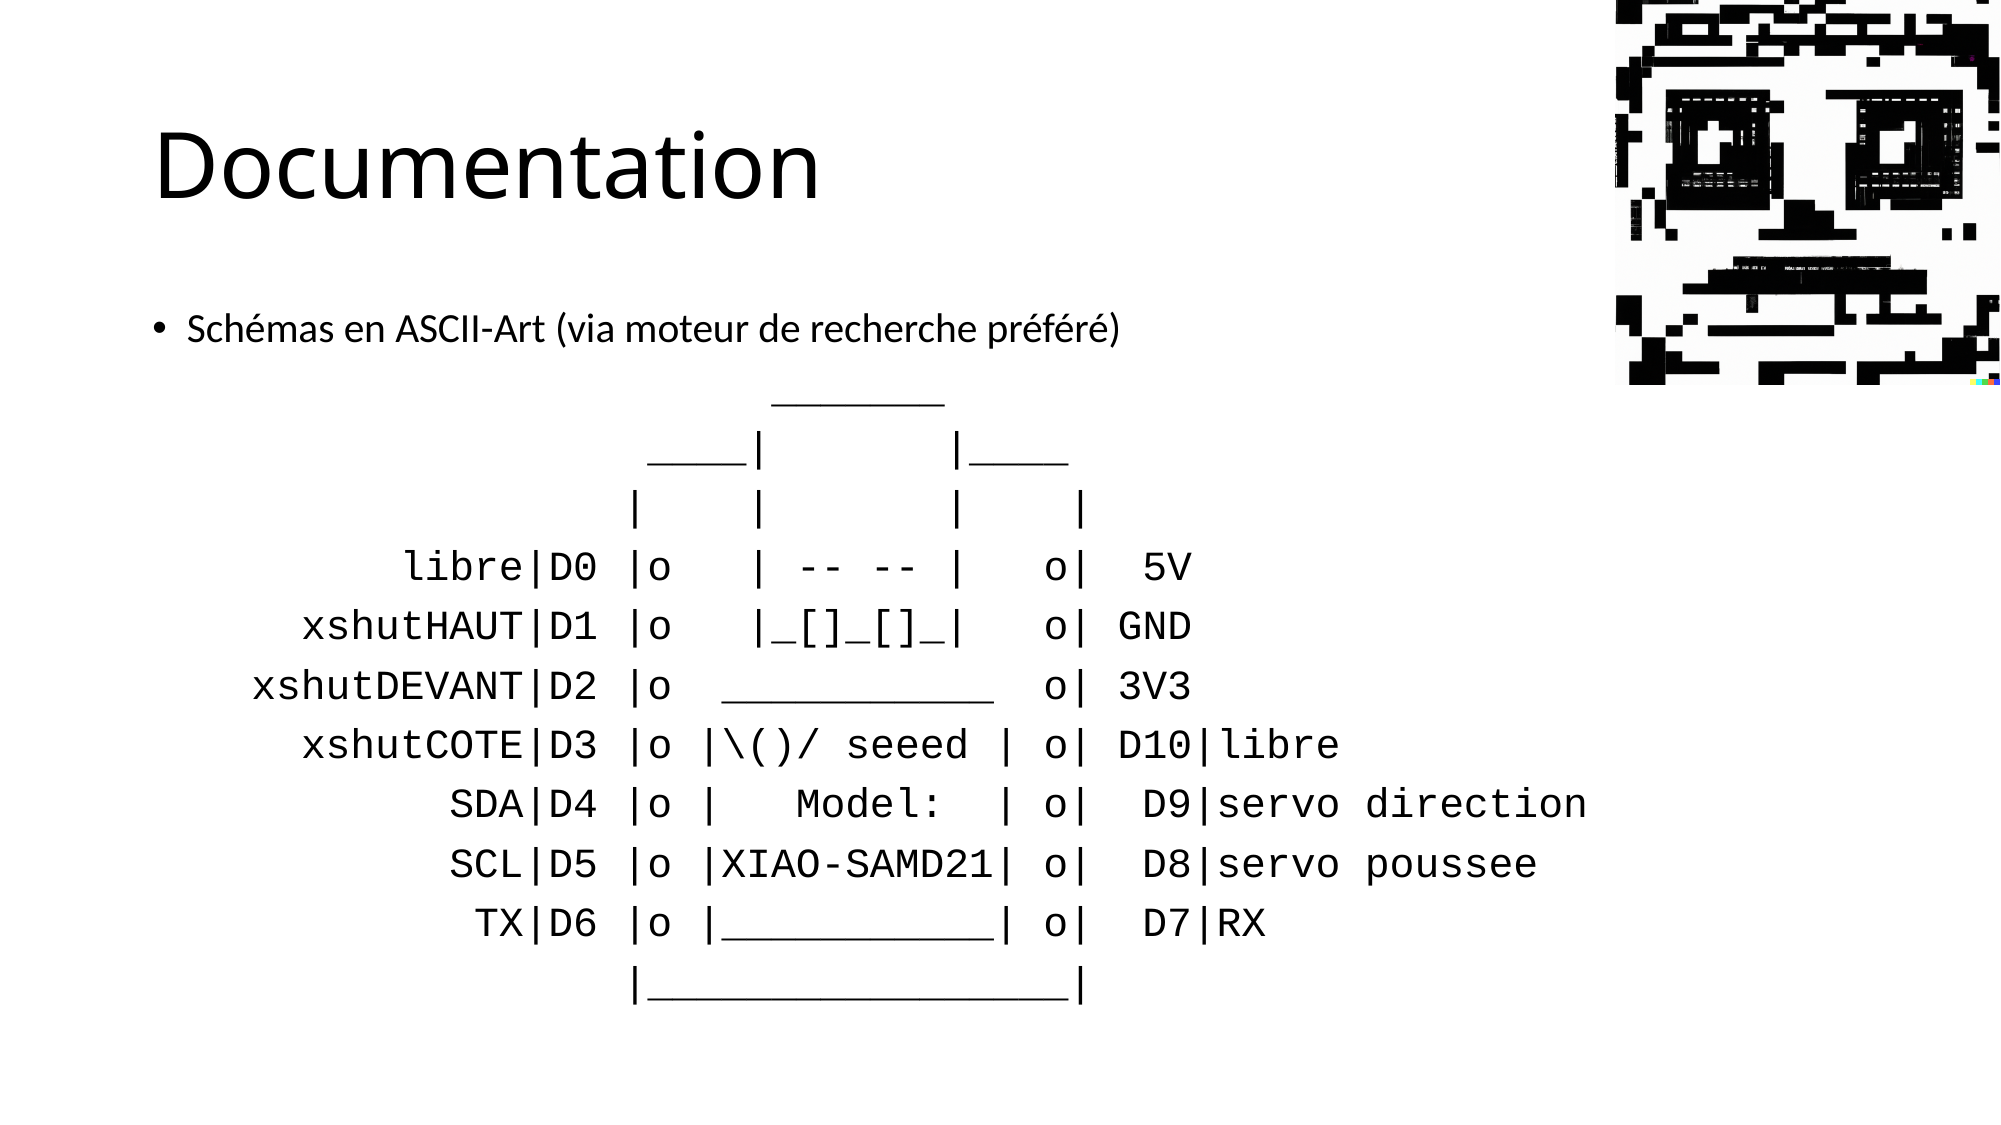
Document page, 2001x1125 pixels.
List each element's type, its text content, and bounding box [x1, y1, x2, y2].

picture [1615, 0, 2000, 385]
list Schémas en ASCII-Art (via moteur de recherche préféré) _______ ____| |____ | | | | libre|D0 |o | -- -- | o| 5V xshutHAUT|D1 |o |_[]_[]_| o| GND xshutDEVANT|D2 |o ___________ o| 3V3 xshutCOTE|D3 |o |\()/ seeed | o| D10|libre SDA|D4 |o | Model: | o| D9|servo direction SCL|D5 |o |XIAO-SAMD21| o| D8|servo poussee TX|D6 |o |___________| o| D7|RX |_________________| [137, 299, 1863, 1014]
title Documentation [137, 59, 1615, 278]
